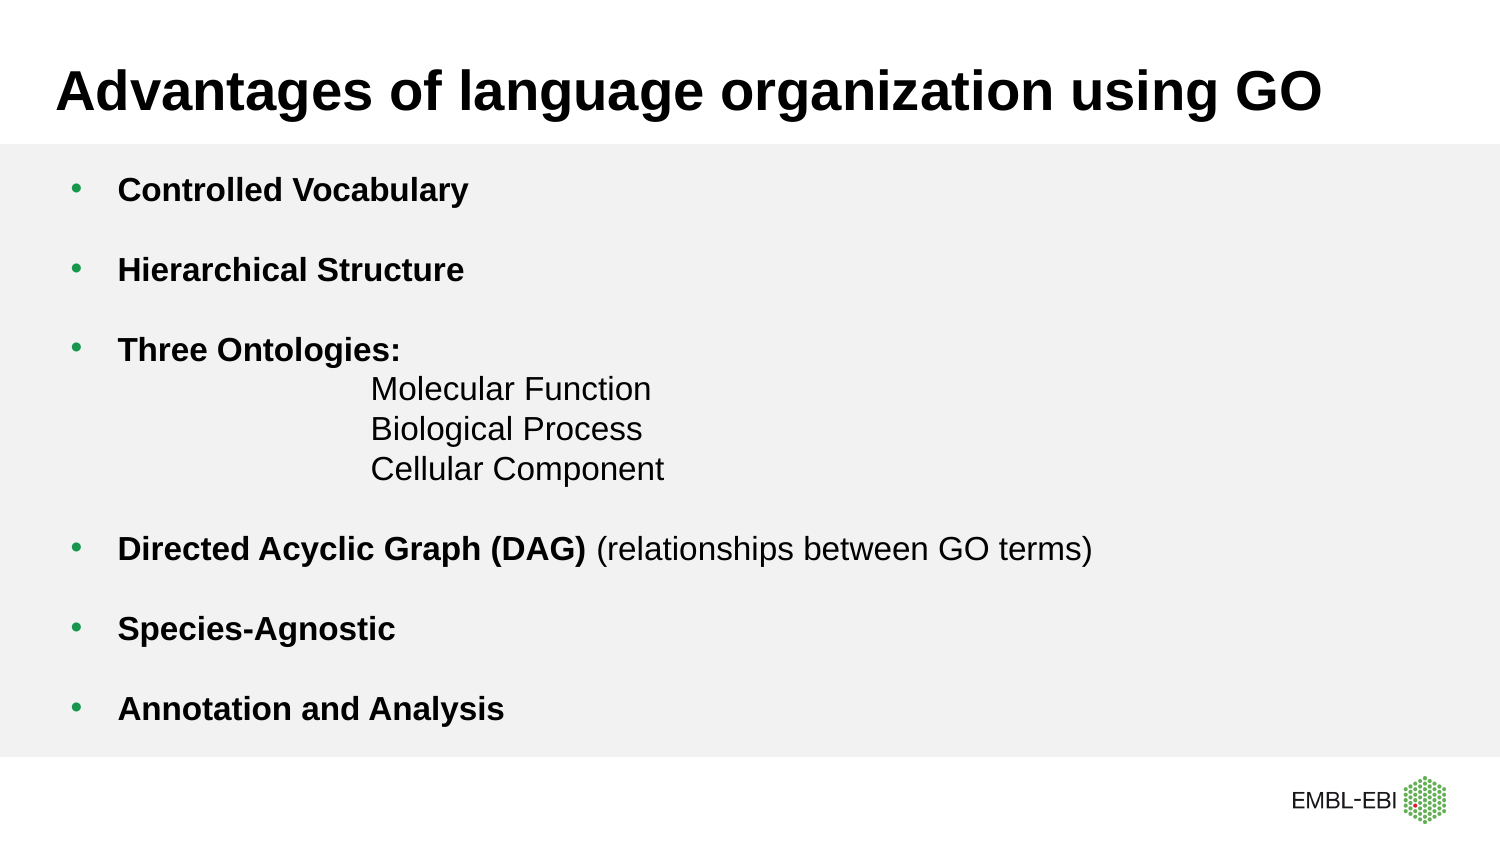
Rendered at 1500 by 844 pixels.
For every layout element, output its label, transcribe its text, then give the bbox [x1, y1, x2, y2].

list Controlled Vocabulary Hierarchical Structure Three Ontologies: Molecular Function Biological Process Cellular Component Directed Acyclic Graph (DAG) (relationships between GO terms) Species-Agnostic Annotation and Analysis [55, 160, 1226, 608]
title Advantages of language organization using GO [55, 44, 1442, 130]
picture [1293, 776, 1446, 824]
